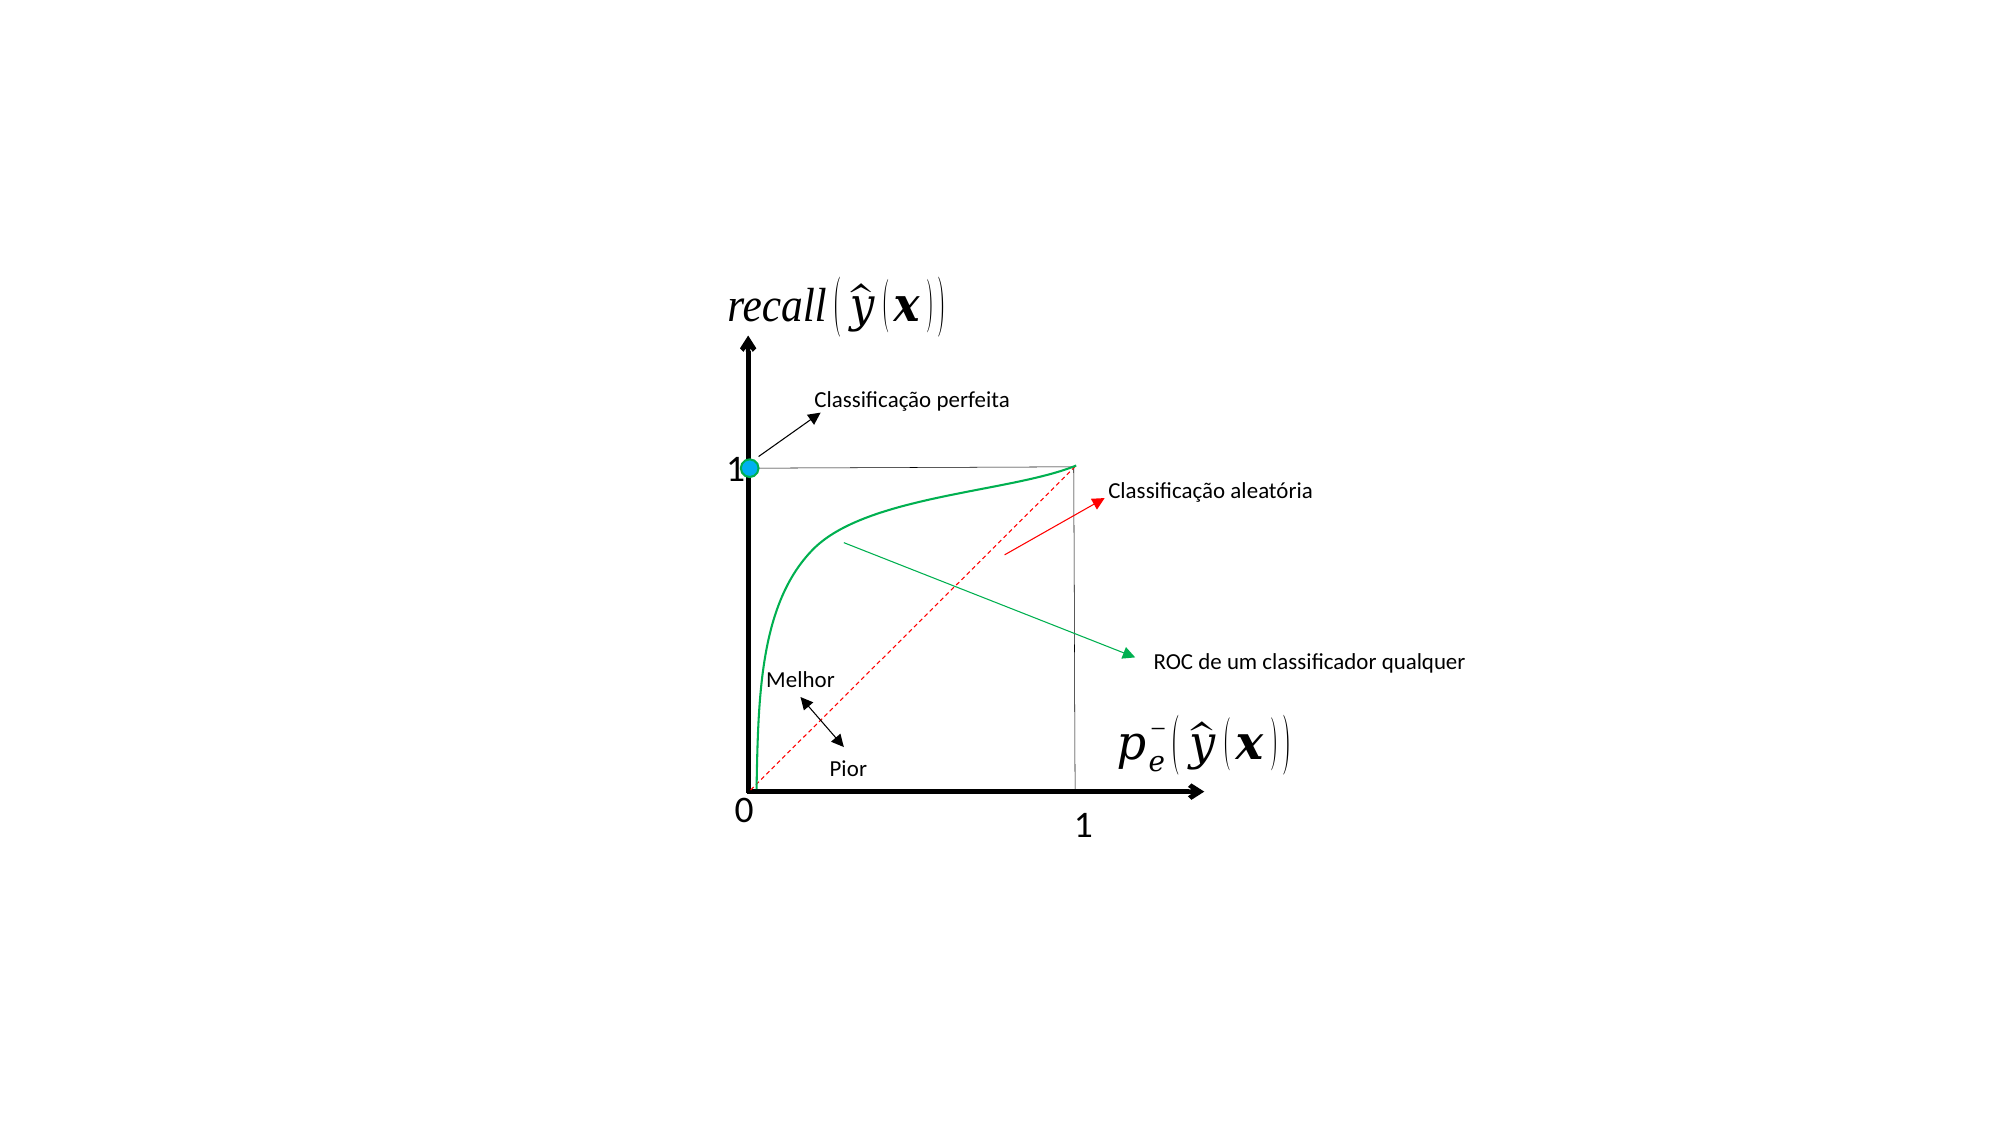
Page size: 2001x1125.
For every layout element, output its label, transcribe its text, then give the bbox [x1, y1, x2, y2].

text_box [843, 542, 1136, 658]
text_box 1 [1059, 792, 1091, 853]
text_box Classificação perfeita [797, 376, 1027, 420]
text_box [739, 458, 748, 478]
text_box 1 [713, 436, 741, 497]
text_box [749, 466, 1076, 792]
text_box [1004, 497, 1105, 542]
text_box [749, 458, 760, 466]
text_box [758, 412, 821, 457]
text_box Classificação aleatória [1090, 468, 1331, 511]
text_box ROC de um classificador qualquer [1135, 638, 1485, 682]
text_box 0 [722, 777, 750, 838]
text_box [800, 696, 844, 748]
